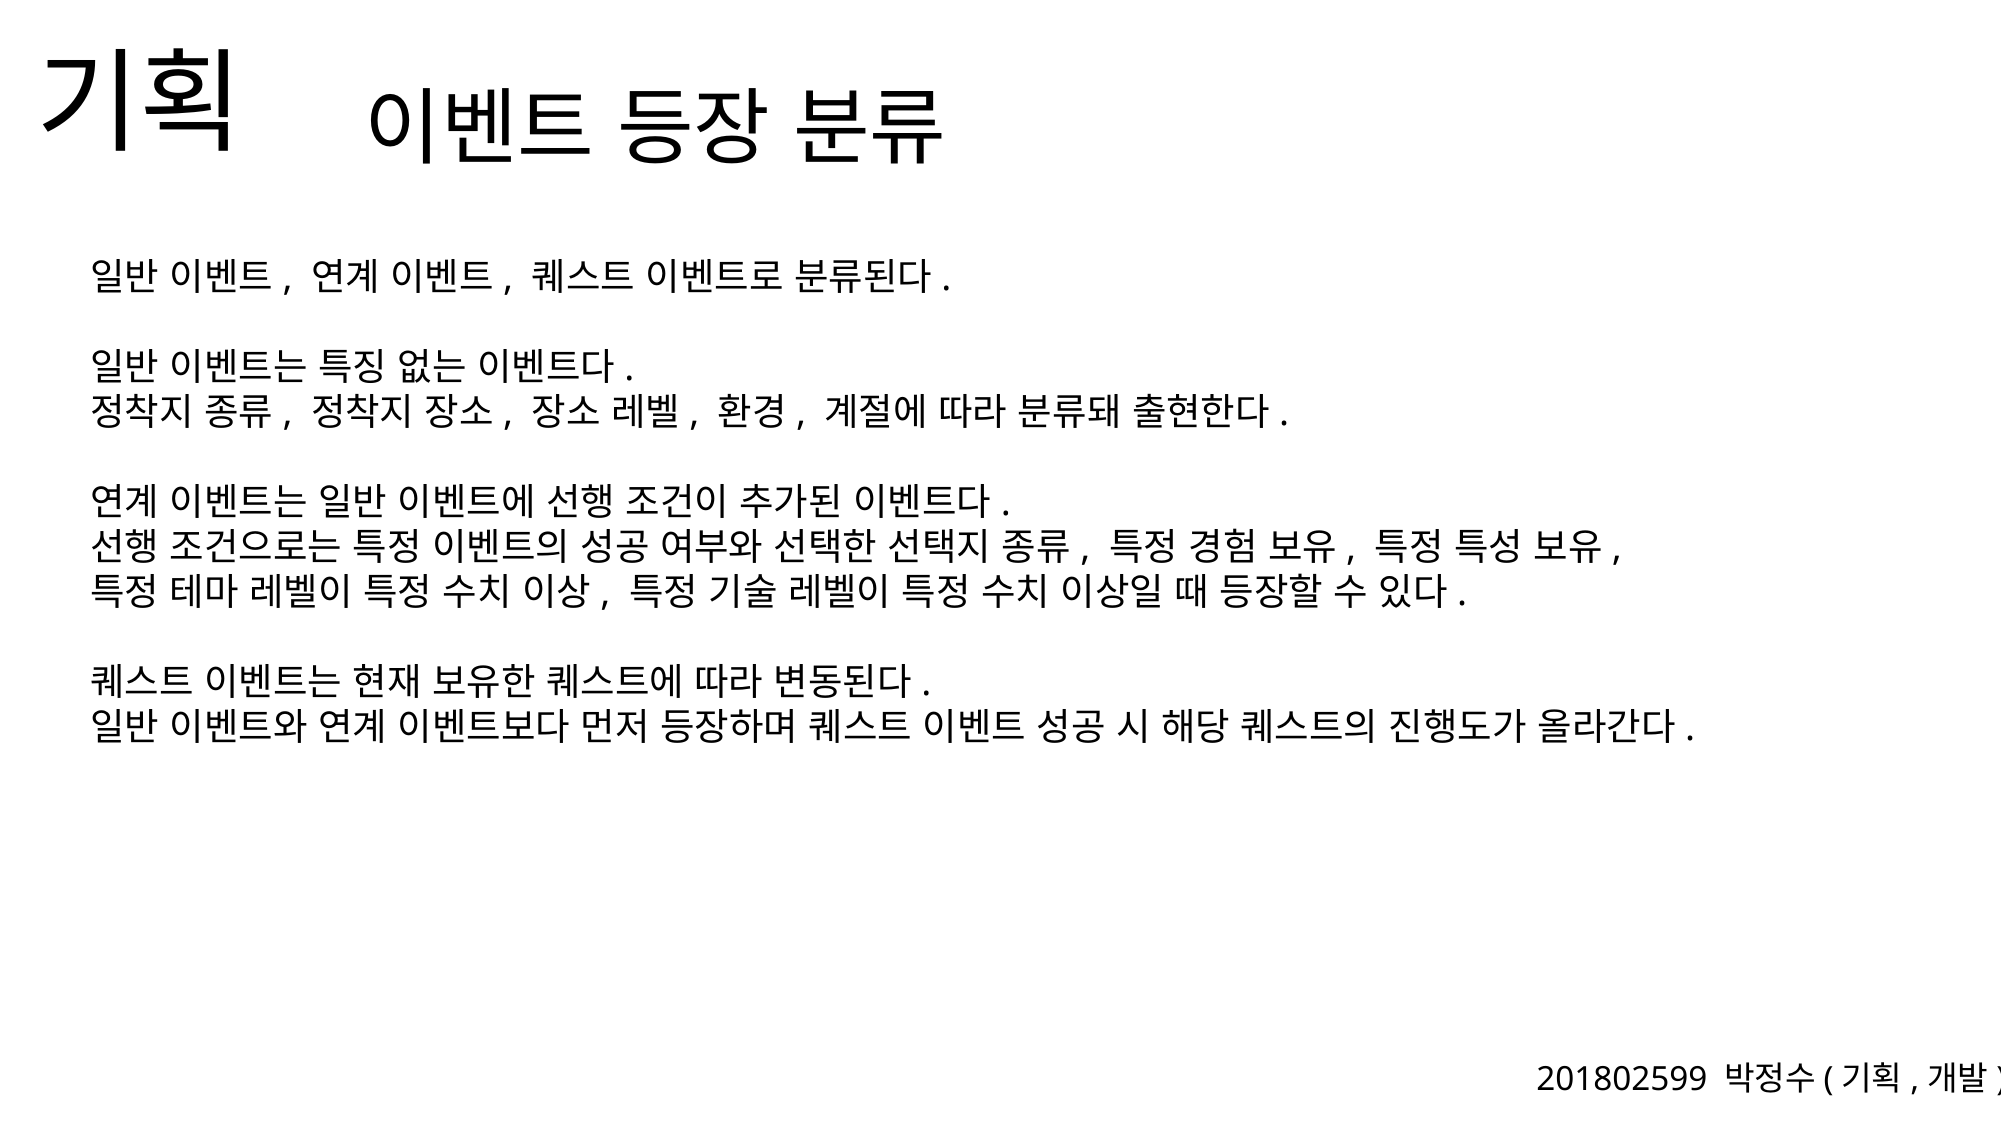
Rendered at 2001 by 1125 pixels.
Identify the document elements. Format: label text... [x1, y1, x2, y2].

text_box 일반 이벤트, 연계 이벤트, 퀘스트 이벤트로 분류된다. 일반 이벤트는 특징 없는 이벤트다. 정착지 종류, 정착지 장소, 장소 레벨, 환경, 계절에 따라 분류돼 출현한다. 연계 이벤트는 일반 이벤트에 선행 조건이 추가된 이벤트다. 선행 조건으로는 특정 이벤트의 성공 여부와 선택한 선택지 종류, 특정 경험 보유, 특정 특성 보유, 특정 테마 레벨이 특정 수치 이상, 특정 기술 레벨이 특정 수치 이상일 때 등장할 수 있다. 퀘스트 이벤트는 현재 보유한 퀘스트에 따라 변동된다. 일반 이벤트와 연계 이벤트보다 먼저 등장하며 퀘스트 이벤트 성공 시 해당 퀘스트의 진행도가 올라간다. [75, 245, 1879, 756]
text_box 이벤트 등장 분류 [350, 67, 1516, 182]
